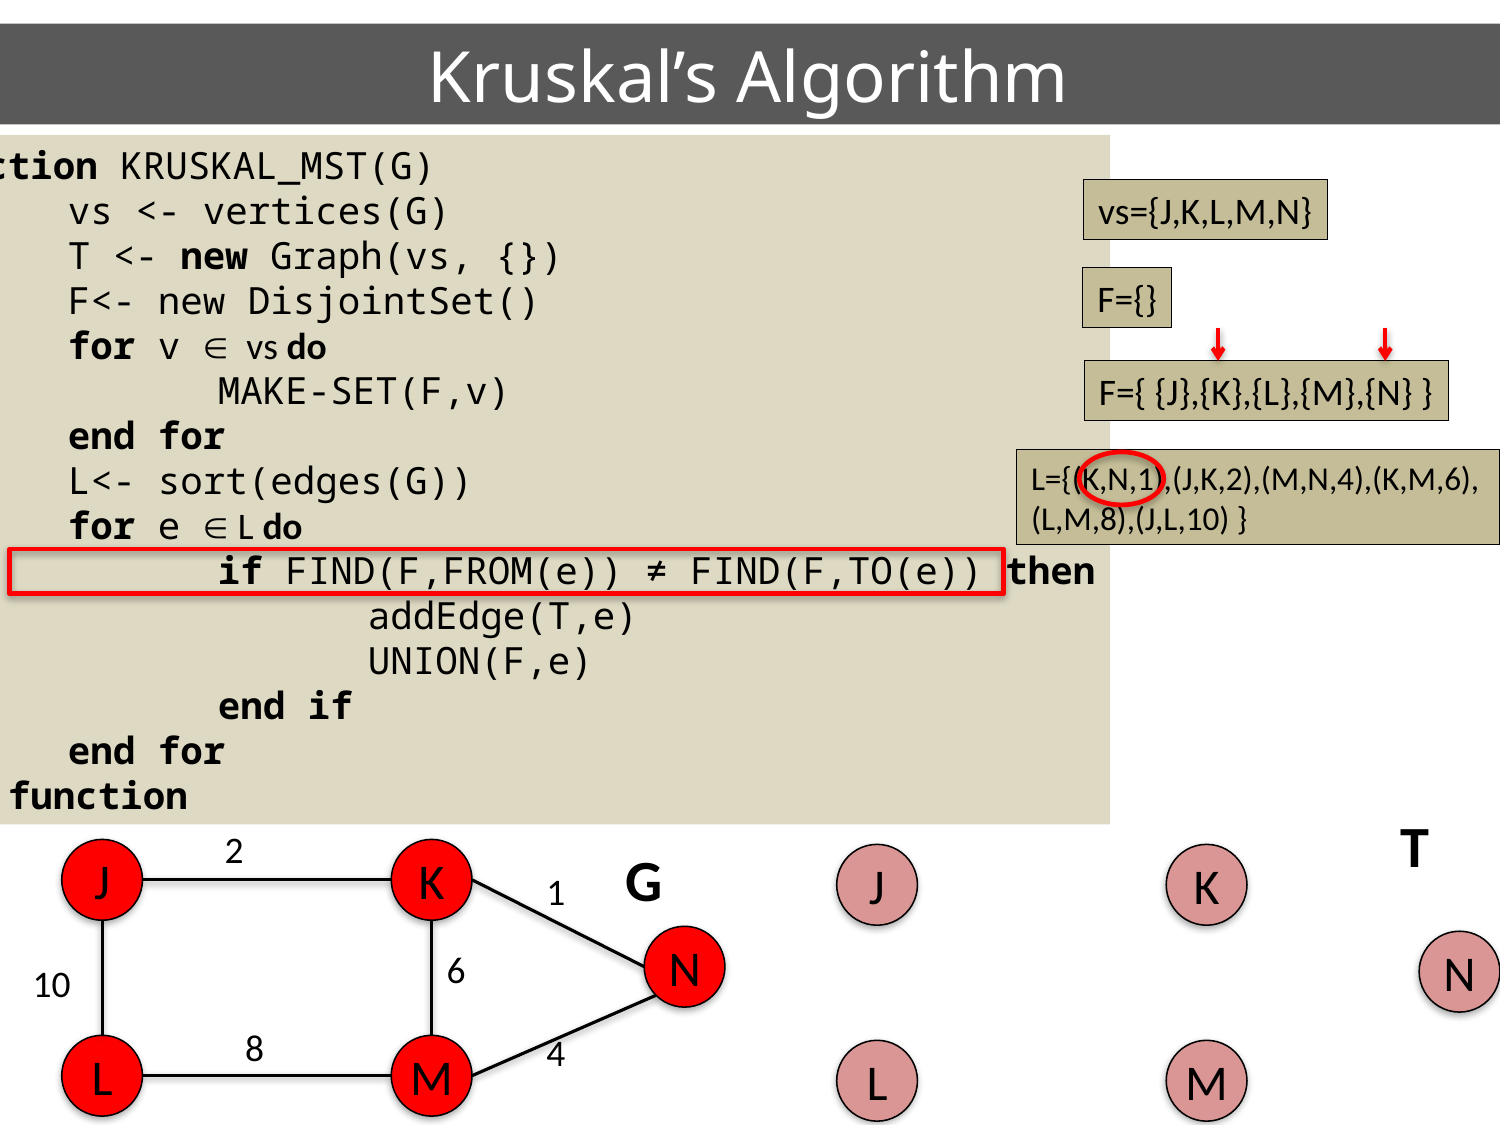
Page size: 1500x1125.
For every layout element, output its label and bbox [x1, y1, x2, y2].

text_box [1165, 843, 1248, 926]
text_box [1418, 930, 1500, 1013]
text_box [835, 843, 919, 926]
text_box [1165, 1039, 1248, 1122]
text_box [1385, 801, 1445, 887]
title [0, 23, 1500, 125]
text_box [835, 1039, 919, 1122]
text_box [0, 134, 1500, 1117]
